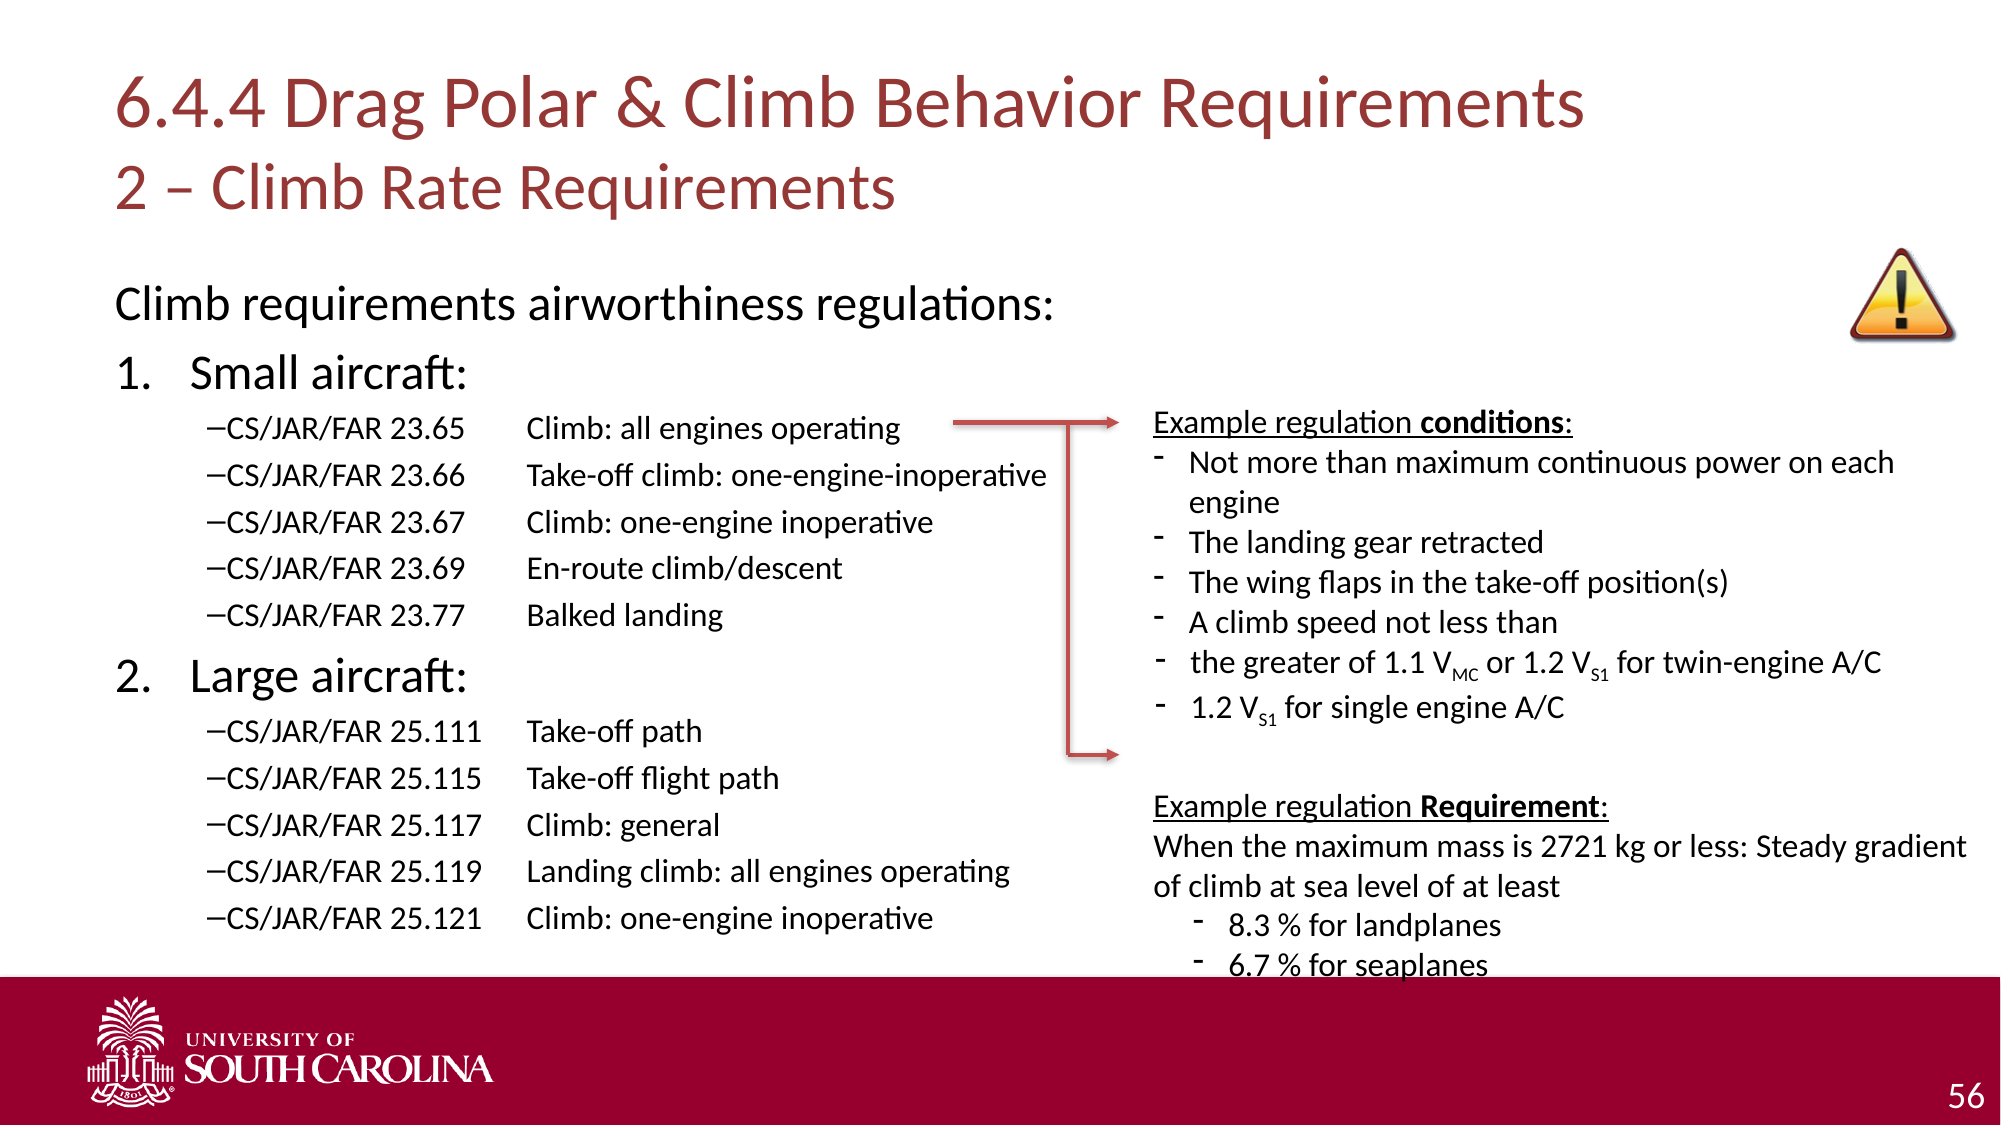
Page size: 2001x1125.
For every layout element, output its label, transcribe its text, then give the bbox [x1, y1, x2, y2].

title 6.4.4 Drag Polar & Climb Behavior Requirements 2 – Climb Rate Requirements [99, 45, 1900, 233]
picture [1846, 244, 1961, 347]
picture [0, 979, 744, 1124]
text_box Example regulation conditions: Not more than maximum continuous power on each engine The landing gear retracted The wing flaps in the take-off position(s) A climb speed not less than the greater of 1.1 VMC or 1.2 VS1 for twin-engine A/C 1.2 VS1 for single engine A/C Example regulation Requirement: When the maximum mass is 2721 kg or less: Steady gradient of climb at sea level of at least 8.3 % for landplanes 6.7 % for seaplanes [1138, 392, 1987, 1085]
list Climb requirements airworthiness regulations: Small aircraft: CS/JAR/FAR 23.65 Climb: all engines operating CS/JAR/FAR 23.66 Take-off climb: one-engine-inoperative CS/JAR/FAR 23.67 Climb: one-engine inoperative CS/JAR/FAR 23.69 En-route climb/descent CS/JAR/FAR 23.77 Balked landing Large aircraft: CS/JAR/FAR 25.111 Take-off path CS/JAR/FAR 25.115 Take-off flight path CS/JAR/FAR 25.117 Climb: general CS/JAR/FAR 25.119 Landing climb: all engines operating CS/JAR/FAR 25.121 Climb: one-engine inoperative [99, 262, 1900, 937]
